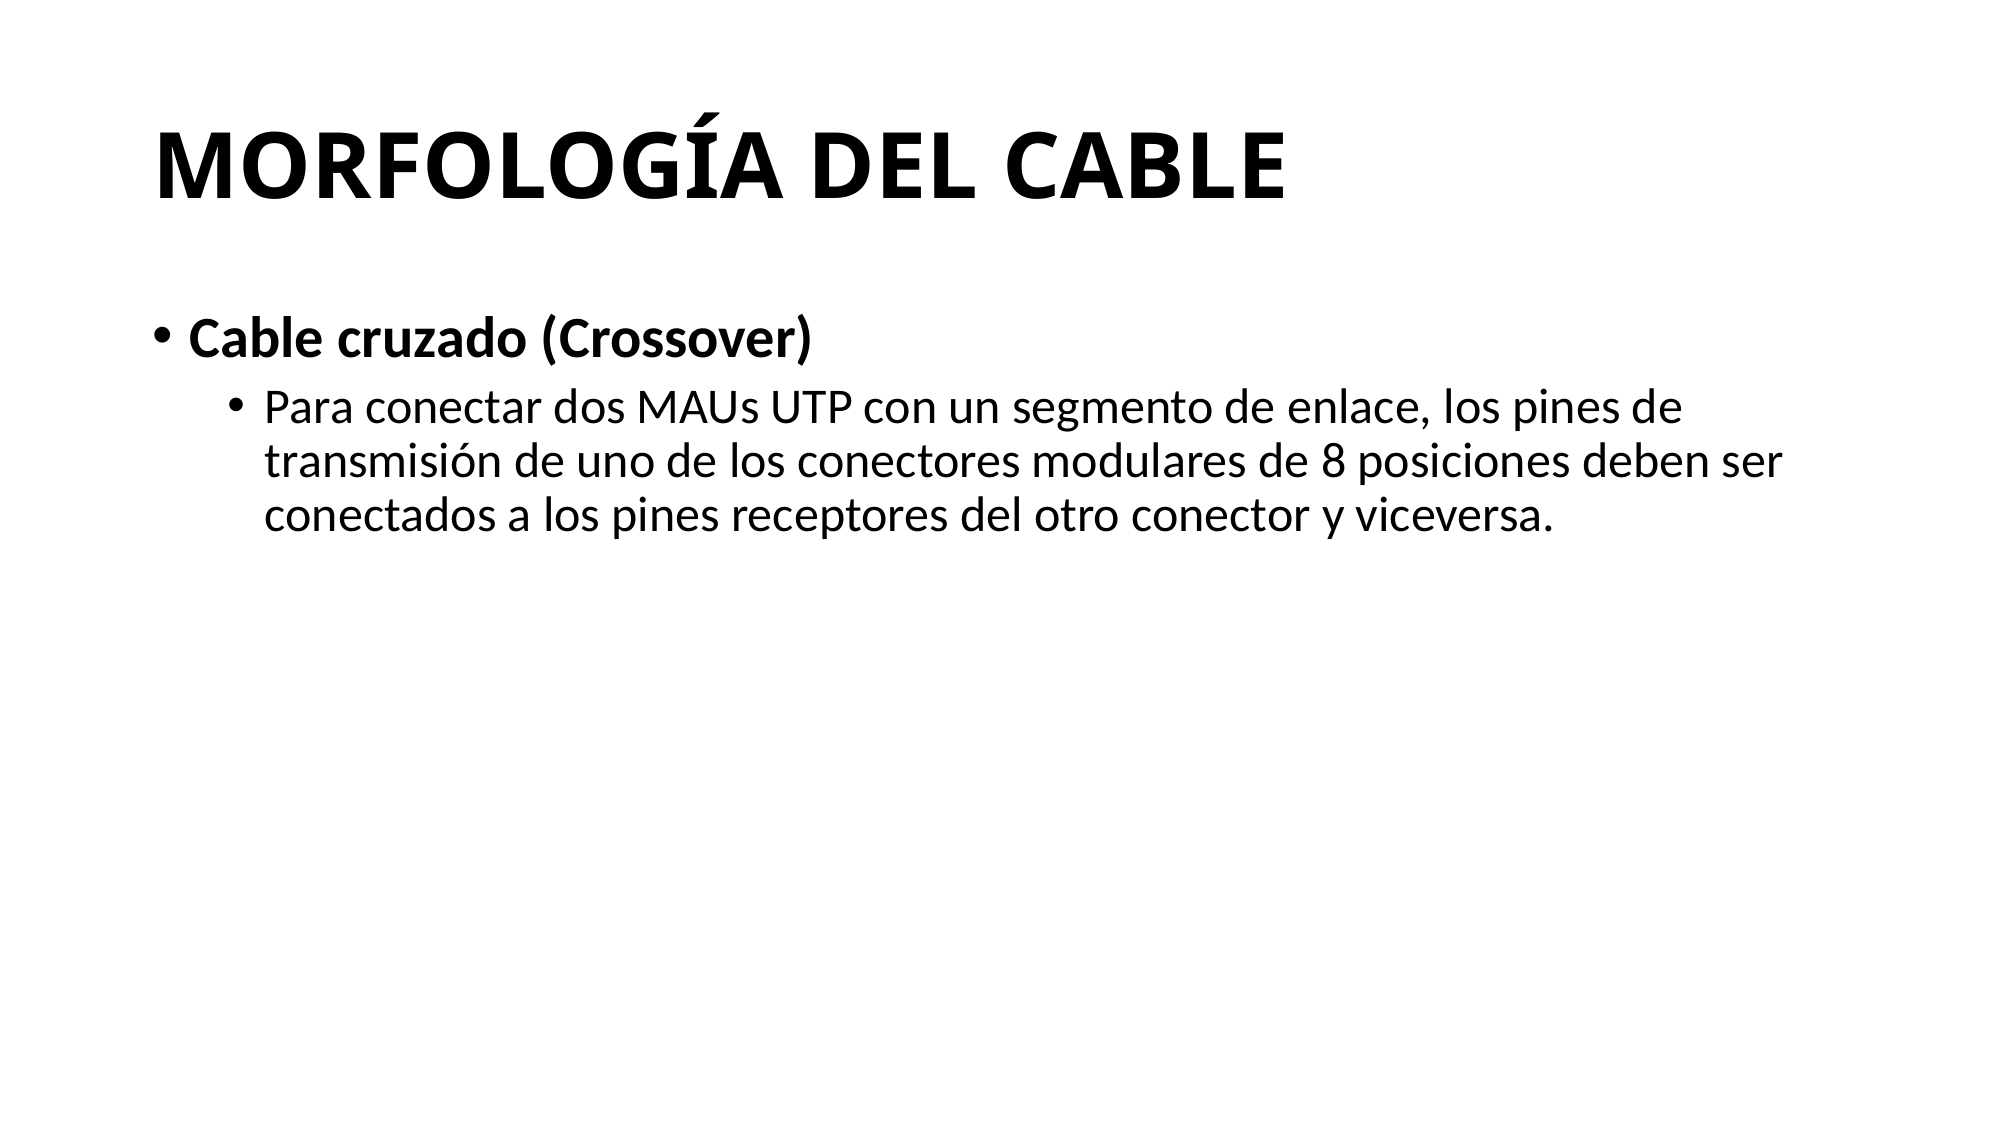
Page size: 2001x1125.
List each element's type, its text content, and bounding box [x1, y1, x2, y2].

title MORFOLOGÍA DEL CABLE [137, 59, 1863, 278]
list Cable cruzado (Crossover) Para conectar dos MAUs UTP con un segmento de enlace, los pines de transmisión de uno de los conectores modulares de 8 posiciones deben ser conectados a los pines receptores del otro conector y viceversa. [137, 299, 1863, 1014]
